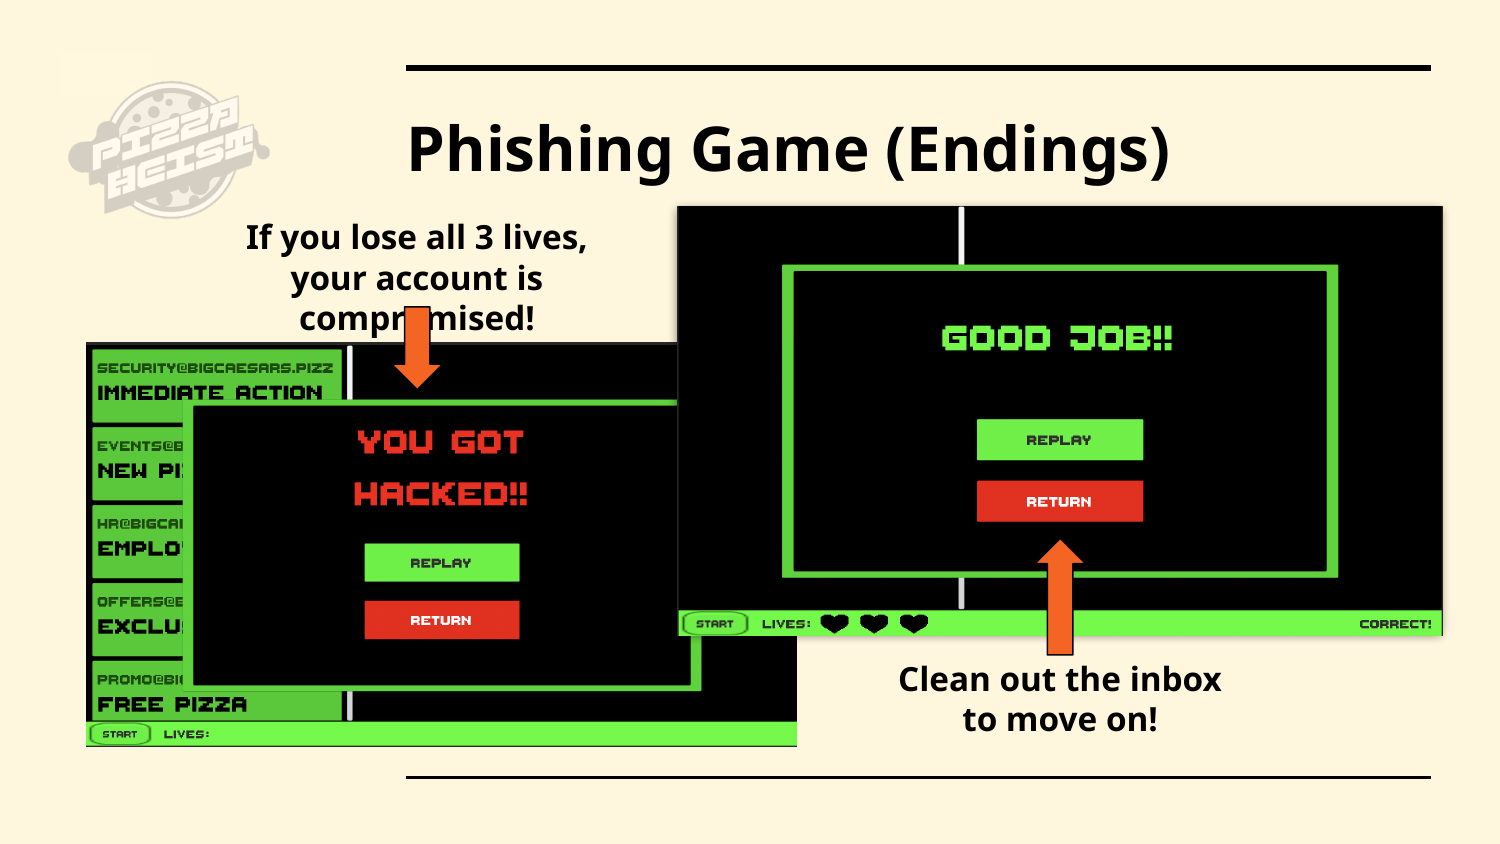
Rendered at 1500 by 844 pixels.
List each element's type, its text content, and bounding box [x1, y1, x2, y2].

text_box If you lose all 3 lives, your account is compromised! [205, 201, 630, 340]
picture [86, 206, 1443, 748]
text_box [404, 306, 430, 340]
text_box [1047, 643, 1073, 655]
title Phishing Game (Endings) [391, 94, 1429, 199]
text_box Clean out the inbox to move on! [881, 643, 1239, 781]
picture [59, 54, 286, 245]
